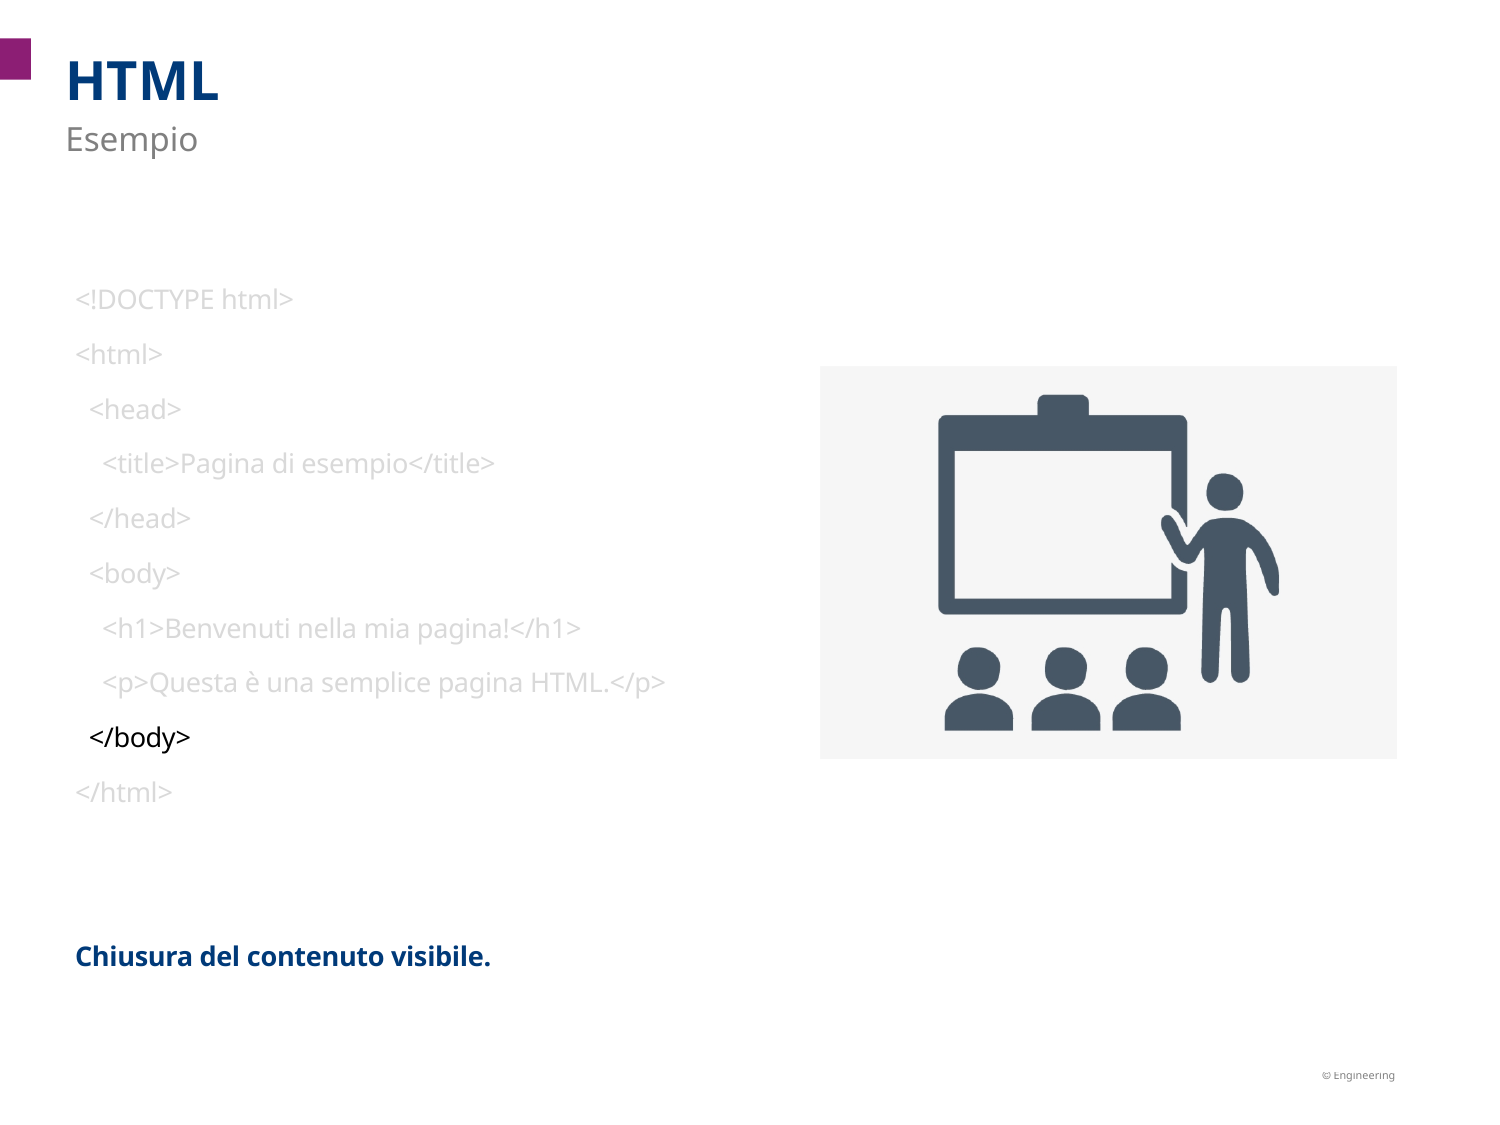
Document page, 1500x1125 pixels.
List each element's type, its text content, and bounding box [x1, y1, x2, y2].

text_box Esempio [65, 117, 1269, 162]
list <!DOCTYPE html> <html> <head> <title>Pagina di esempio</title> </head> <body> <h1>Benvenuti nella mia pagina!</h1> <p>Questa è una semplice pagina HTML.</p> </body> </html> Chiusura del contenuto visibile. [75, 262, 776, 1005]
picture [820, 366, 1397, 759]
text_box HTML [65, 46, 1284, 91]
